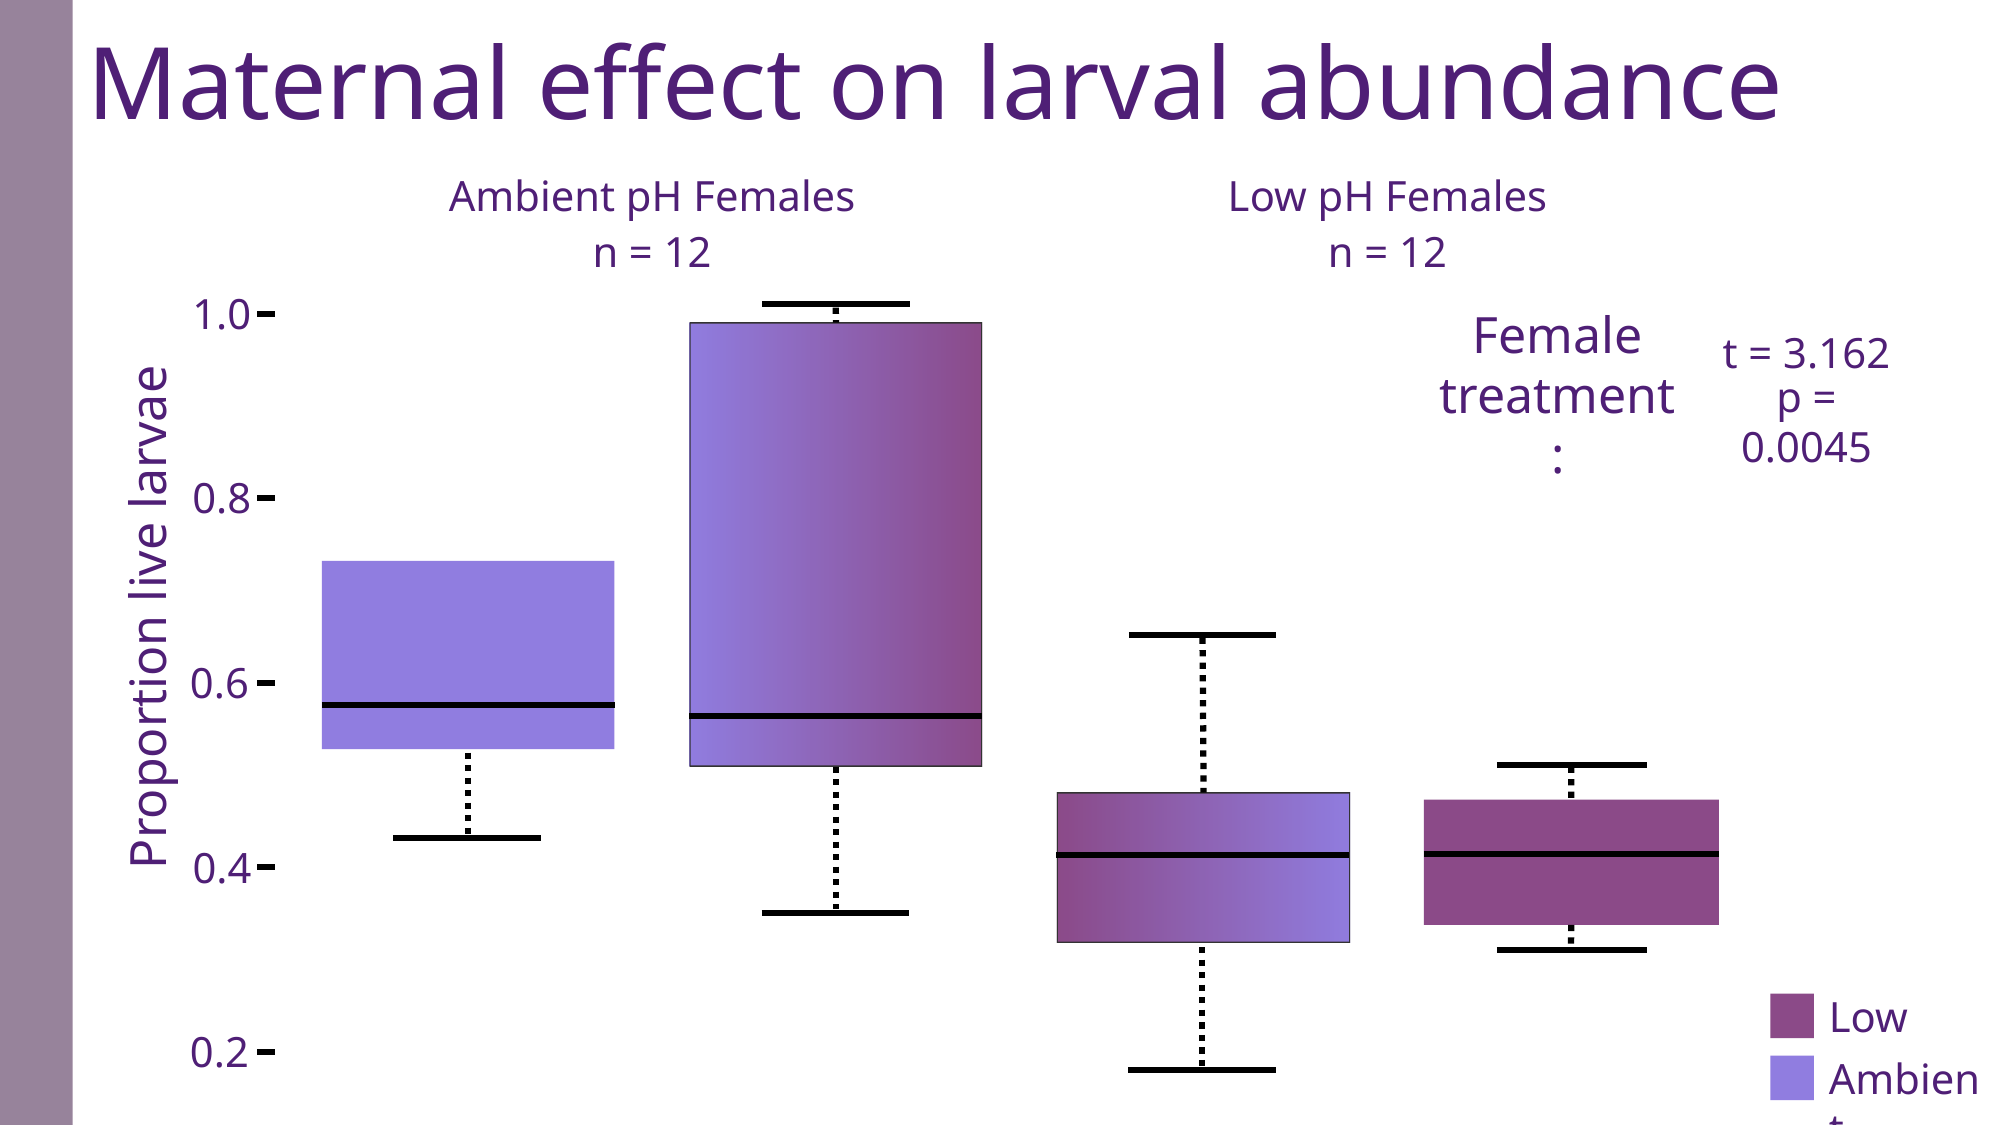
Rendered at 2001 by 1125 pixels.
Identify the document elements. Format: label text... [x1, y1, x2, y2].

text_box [173, 280, 276, 1085]
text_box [1423, 765, 1719, 950]
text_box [1770, 982, 2000, 1111]
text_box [689, 303, 983, 913]
text_box [0, 0, 74, 1125]
text_box Low pH Females [1056, 162, 1719, 228]
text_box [1056, 634, 1351, 1070]
text_box n = 12 [562, 218, 742, 283]
text_box Proportion live larvae [109, 131, 185, 1104]
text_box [1423, 295, 1922, 480]
text_box Ambient pH Females [321, 162, 983, 228]
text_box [321, 560, 616, 839]
text_box n = 12 [1297, 218, 1478, 283]
text_box Maternal effect on larval abundance [72, 24, 1996, 150]
